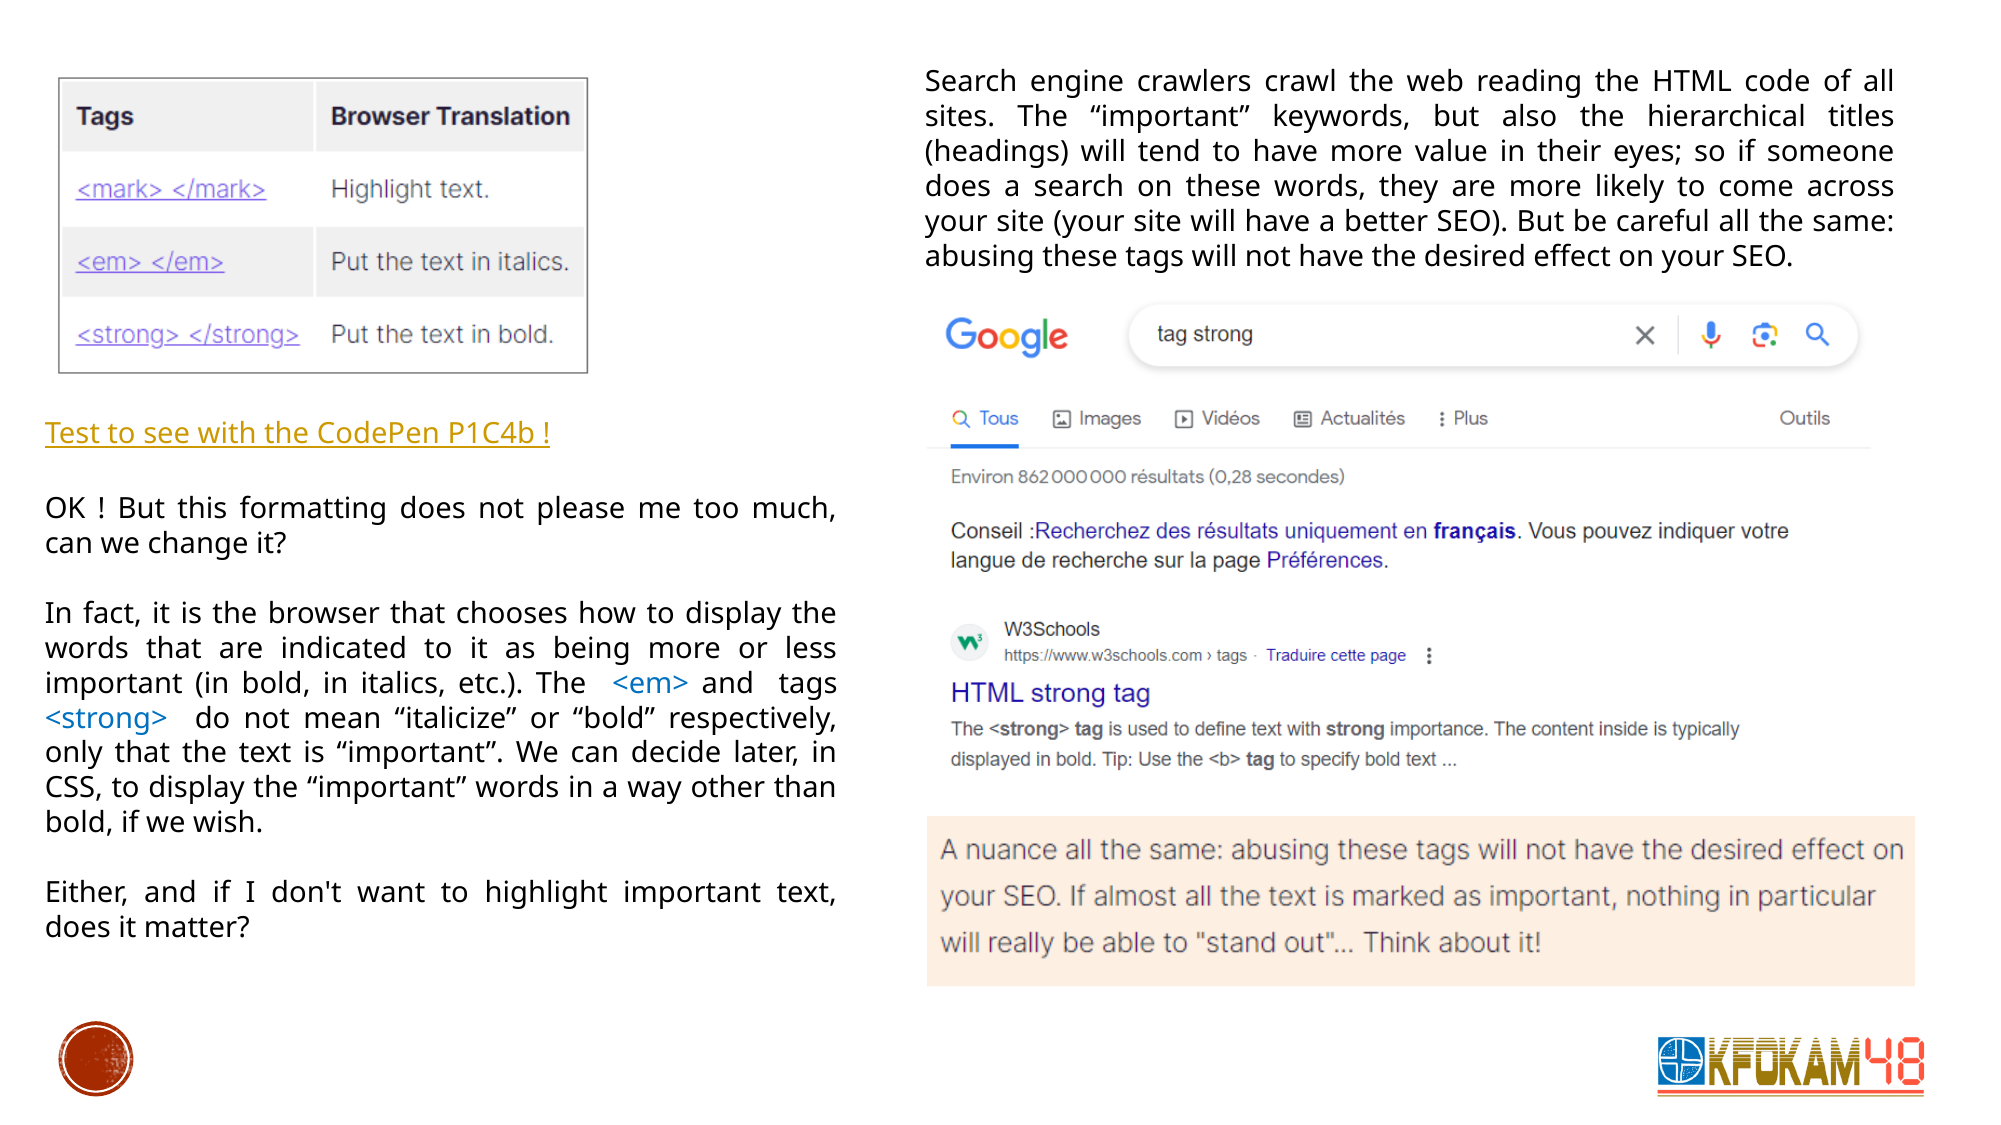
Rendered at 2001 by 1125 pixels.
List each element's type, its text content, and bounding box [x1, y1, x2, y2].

text_box Search engine crawlers crawl the web reading the HTML code of all sites. The “important” keywords, but also the hierarchical titles (headings) will tend to have more value in their eyes; so if someone does a search on these words, they are more likely to come across your site (your site will have a better SEO). But be careful all the same: abusing these tags will not have the desired effect on your SEO. [910, 54, 1911, 280]
picture [1653, 1032, 1929, 1101]
text_box Test to see with the CodePen P1C4b ! OK ! But this formatting does not please me too much, can we change it? In fact, it is the browser that chooses how to display the words that are indicated to it as being more or less important (in bold, in italics, etc.). The <em> and tags <strong> do not mean “italicize” or “bold” respectively, only that the text is “important”. We can decide later, in CSS, to display the “important” words in a way other than bold, if we wish. Either, and if I don't want to highlight important text, does it matter? [30, 407, 853, 951]
picture [927, 816, 1915, 988]
picture [50, 72, 598, 378]
picture [927, 298, 1871, 794]
